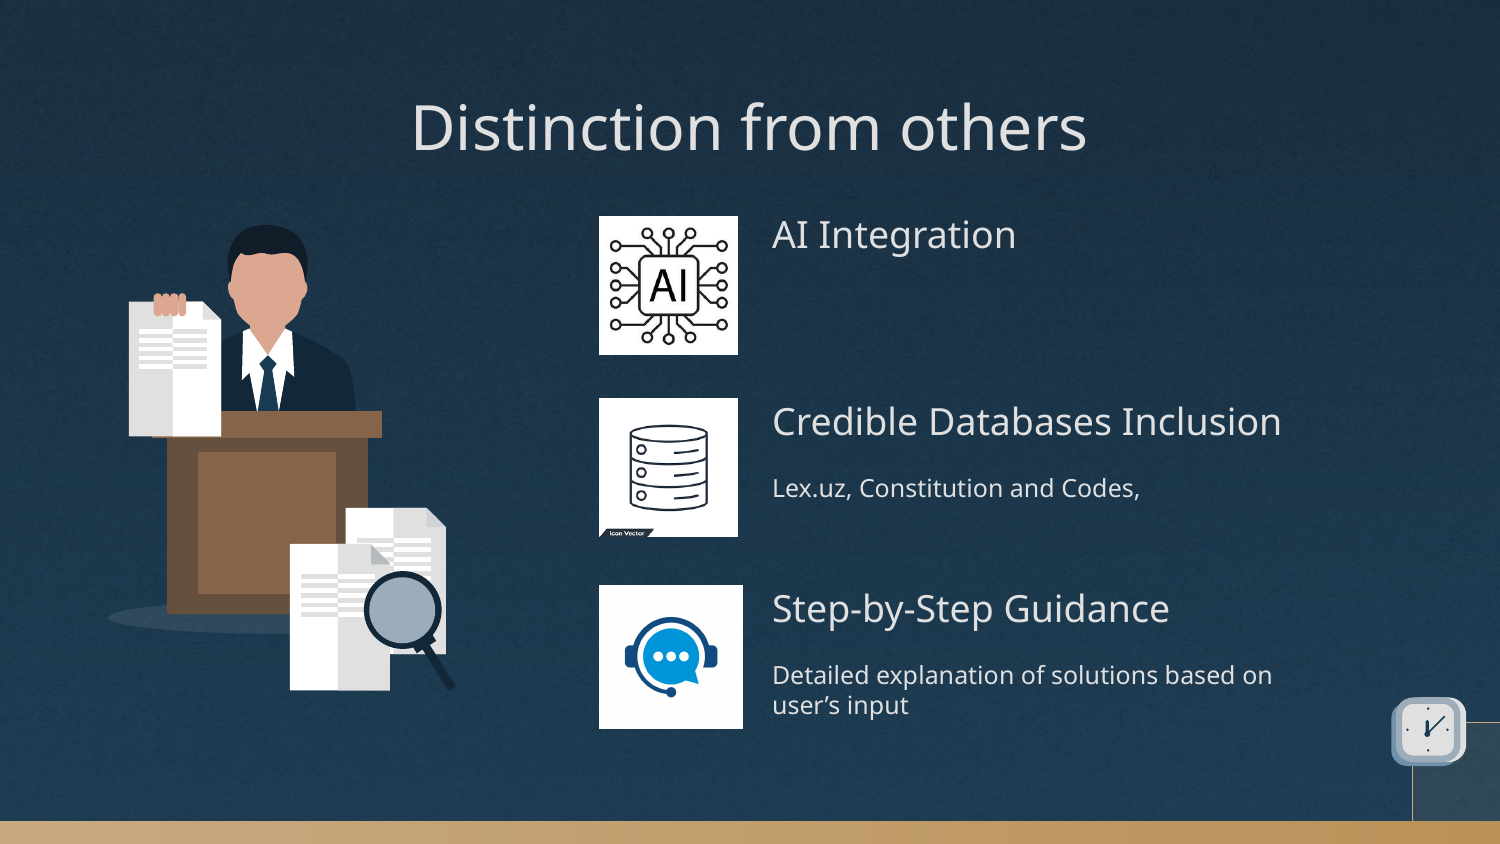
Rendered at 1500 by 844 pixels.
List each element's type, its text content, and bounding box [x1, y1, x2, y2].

title AI Integration [757, 206, 1327, 271]
picture [598, 397, 738, 537]
title Distinction from others [118, 72, 1382, 167]
subtitle Detailed explanation of solutions based on user’s input [757, 645, 1327, 729]
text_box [107, 221, 456, 691]
title Credible Databases Inclusion [757, 393, 1327, 458]
subtitle Lex.uz, Constitution and Codes, [757, 458, 1327, 542]
picture [598, 215, 738, 355]
title Step-by-Step Guidance [757, 580, 1327, 645]
picture [598, 585, 743, 729]
